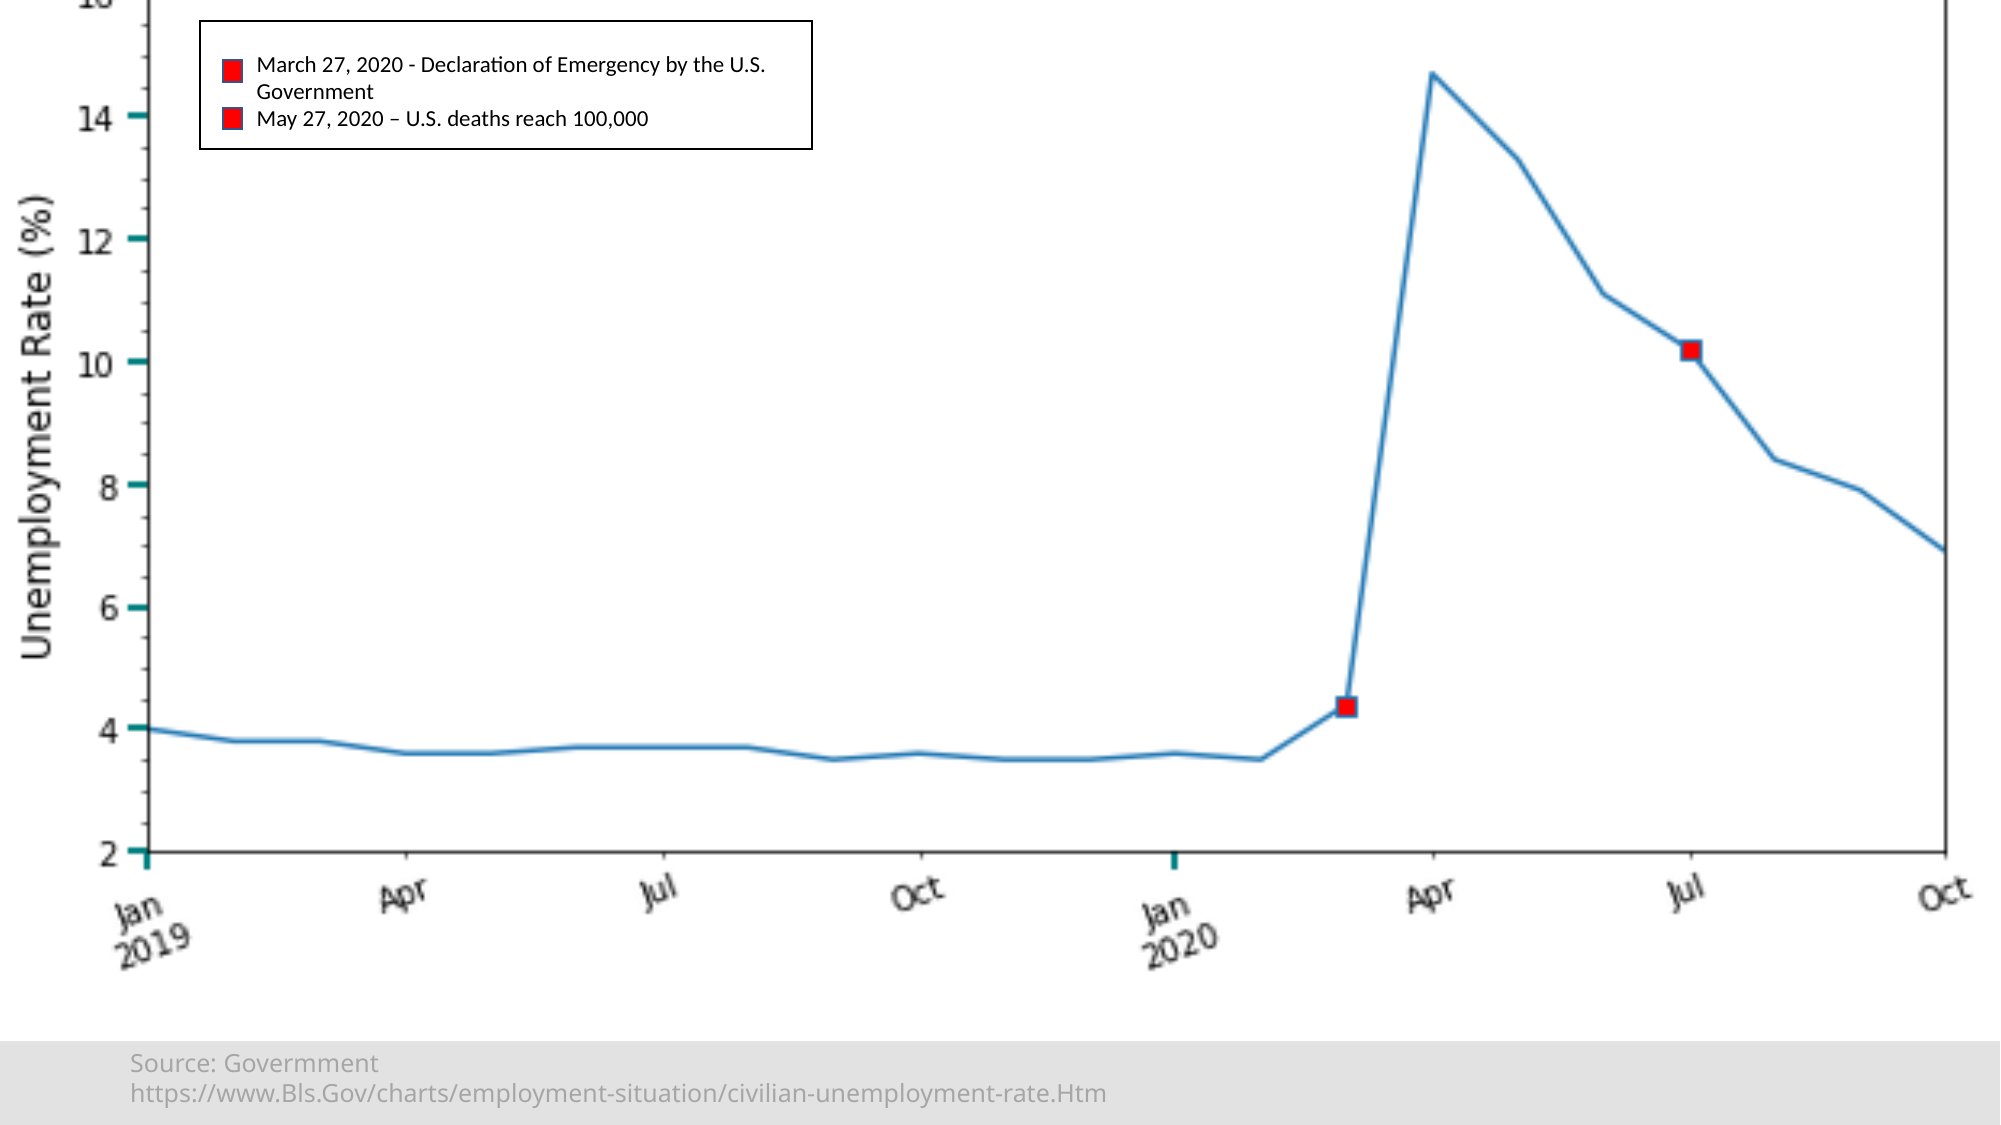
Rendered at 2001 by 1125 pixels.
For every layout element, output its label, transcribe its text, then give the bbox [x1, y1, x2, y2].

picture [0, 0, 2000, 1041]
text_box Source: Govermment https://www.Bls.Gov/charts/employment-situation/civilian-unemployment-rate.Htm [115, 1041, 1124, 1115]
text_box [199, 20, 902, 149]
